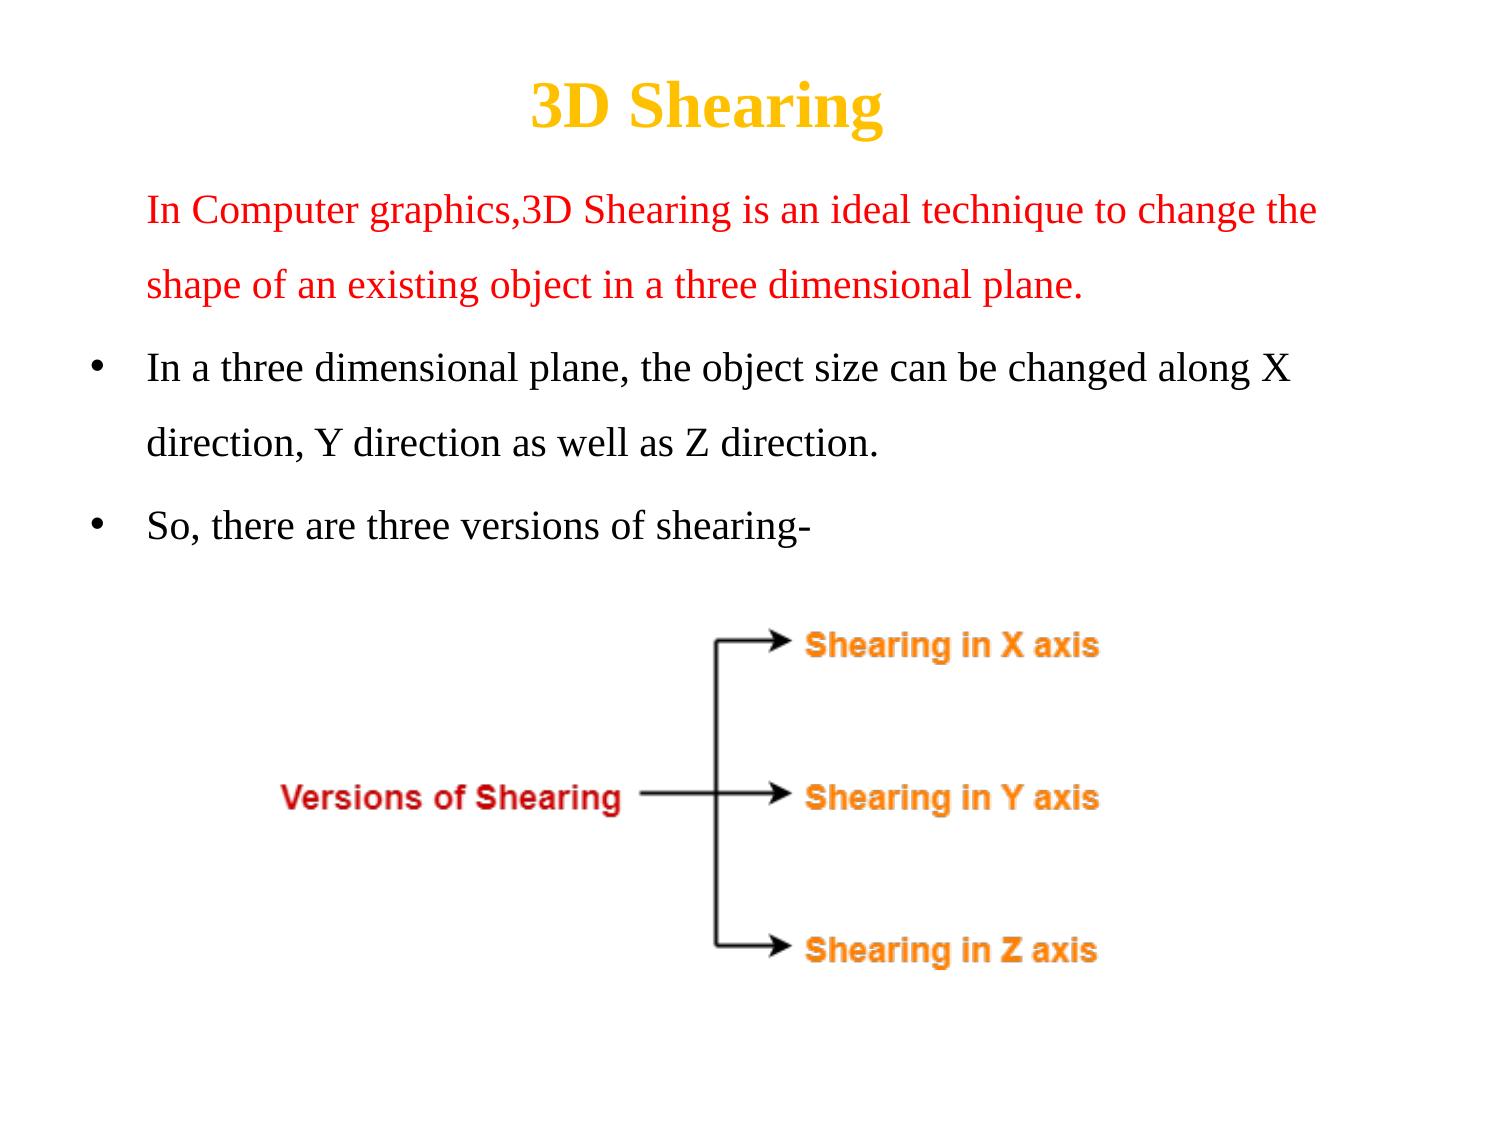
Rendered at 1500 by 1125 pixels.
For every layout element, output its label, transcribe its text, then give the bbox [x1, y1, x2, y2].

text_box 3D Shearing [515, 53, 917, 148]
list In Computer graphics,3D Shearing is an ideal technique to change the shape of an existing object in a three dimensional plane. In a three dimensional plane, the object size can be changed along X direction, Y direction as well as Z direction. So, there are three versions of shearing- [75, 149, 1425, 892]
picture [277, 621, 1137, 971]
